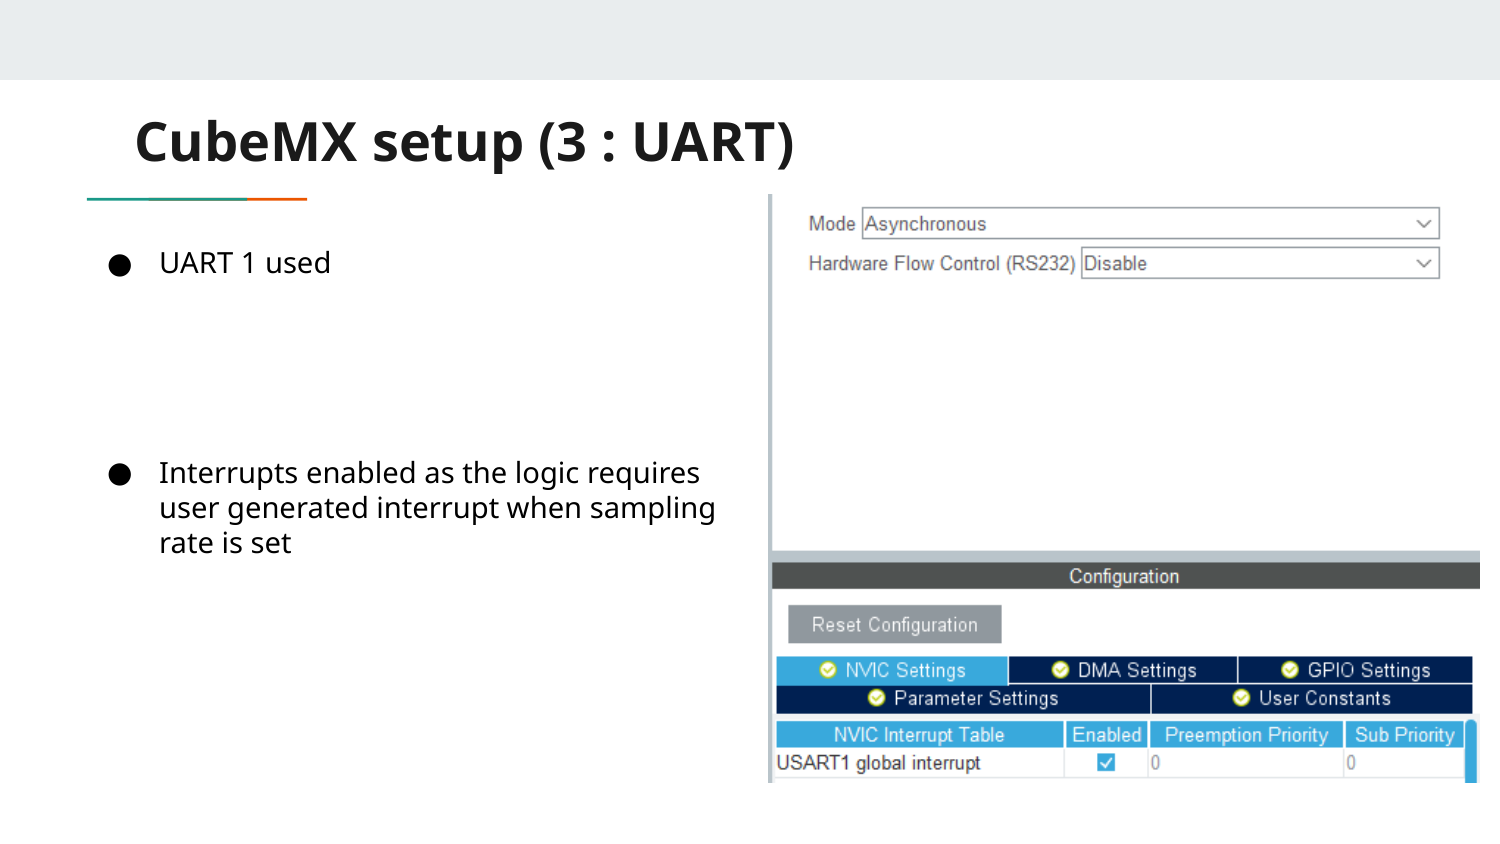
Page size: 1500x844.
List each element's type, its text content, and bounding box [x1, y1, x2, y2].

title CubeMX setup (3 : UART) [119, 92, 1381, 180]
picture [768, 194, 1480, 784]
text_box UART 1 used Interrupts enabled as the logic requires user generated interrupt when sampling rate is set [69, 229, 740, 818]
